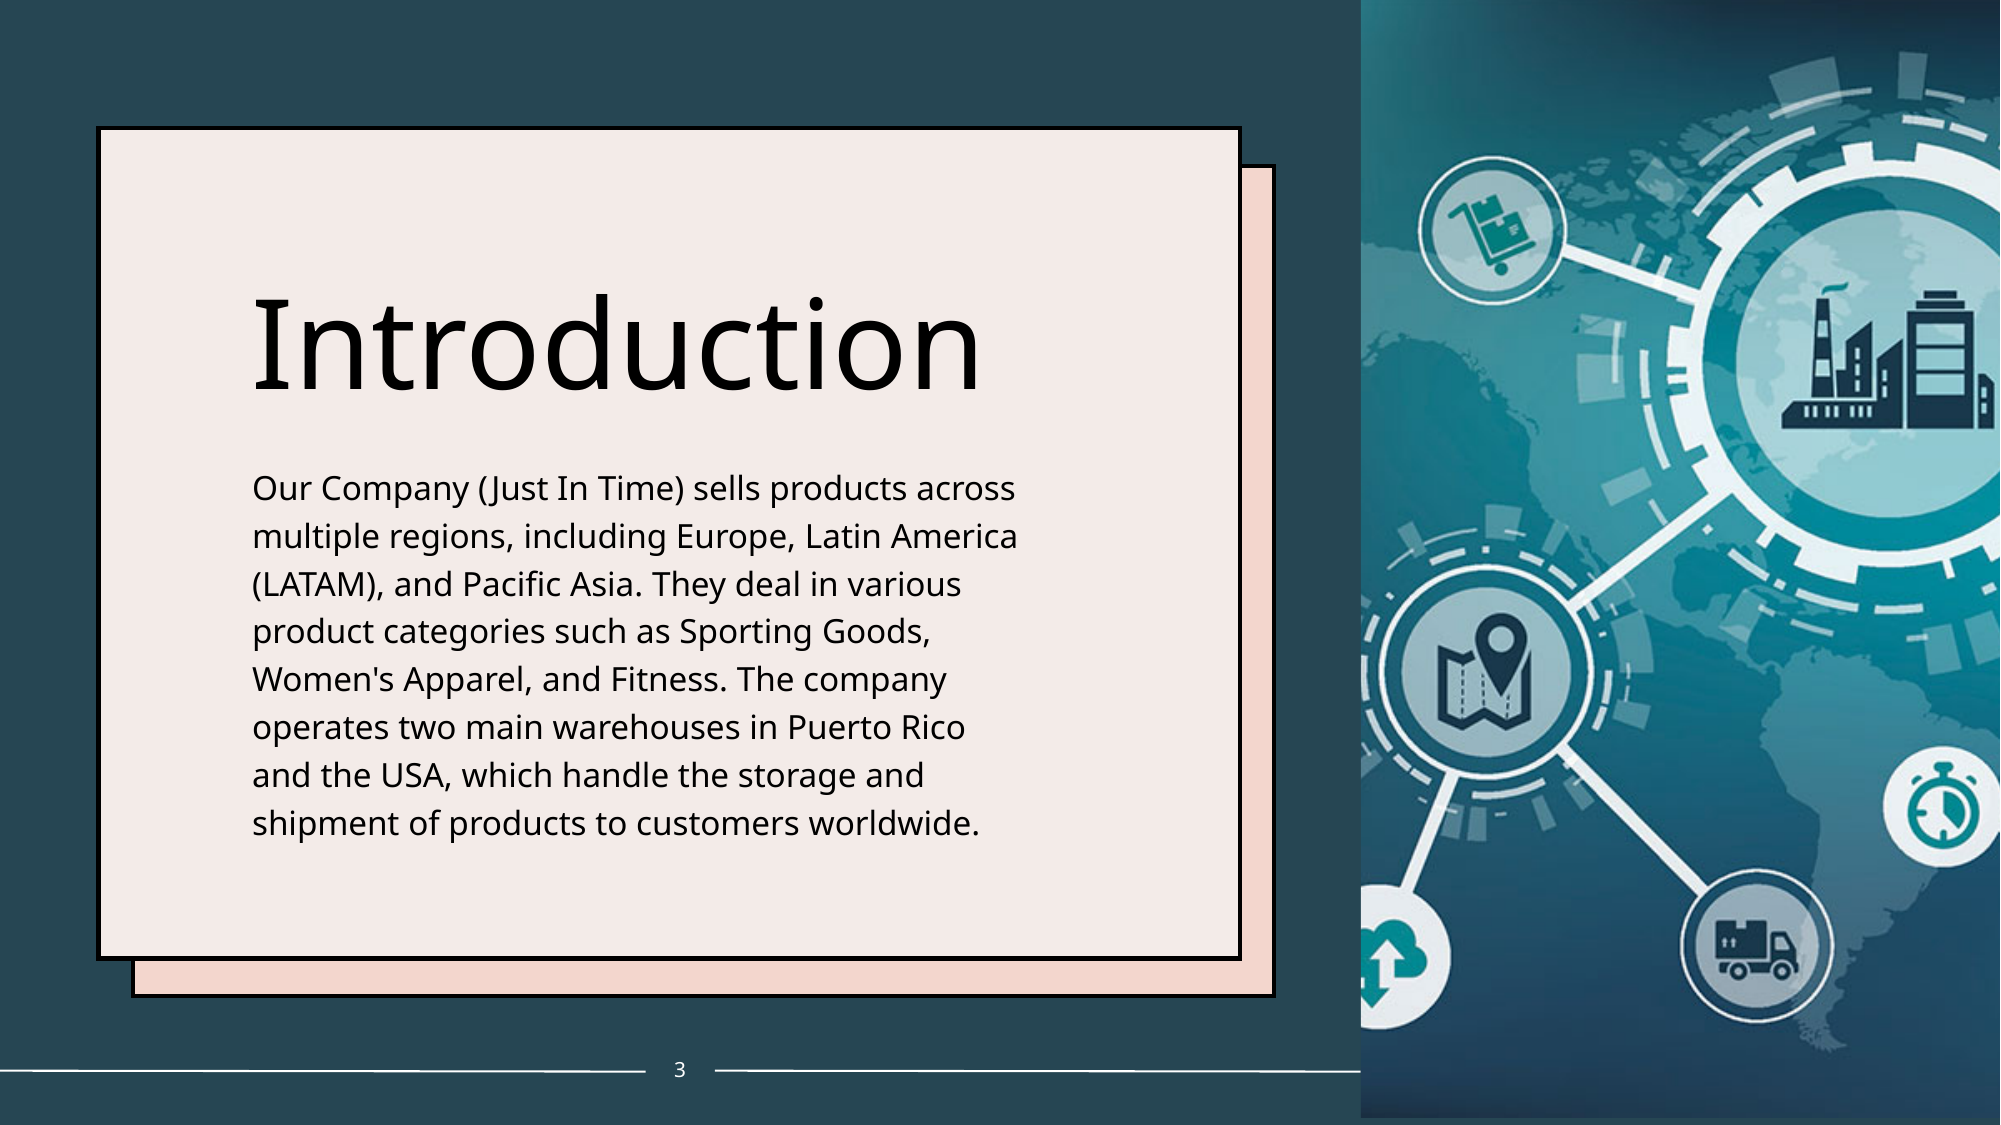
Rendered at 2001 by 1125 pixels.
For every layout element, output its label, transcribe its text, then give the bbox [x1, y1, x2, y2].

slide_number 3 [650, 1050, 710, 1091]
picture [1360, 0, 2000, 1125]
title Introduction [236, 274, 1064, 555]
list Our Company (Just In Time) sells products across multiple regions, including Europe, Latin America (LATAM), and Pacific Asia. They deal in various product categories such as Sporting Goods, Women's Apparel, and Fitness. The company operates two main warehouses in Puerto Rico and the USA, which handle the storage and shipment of products to customers worldwide. [228, 451, 1050, 851]
